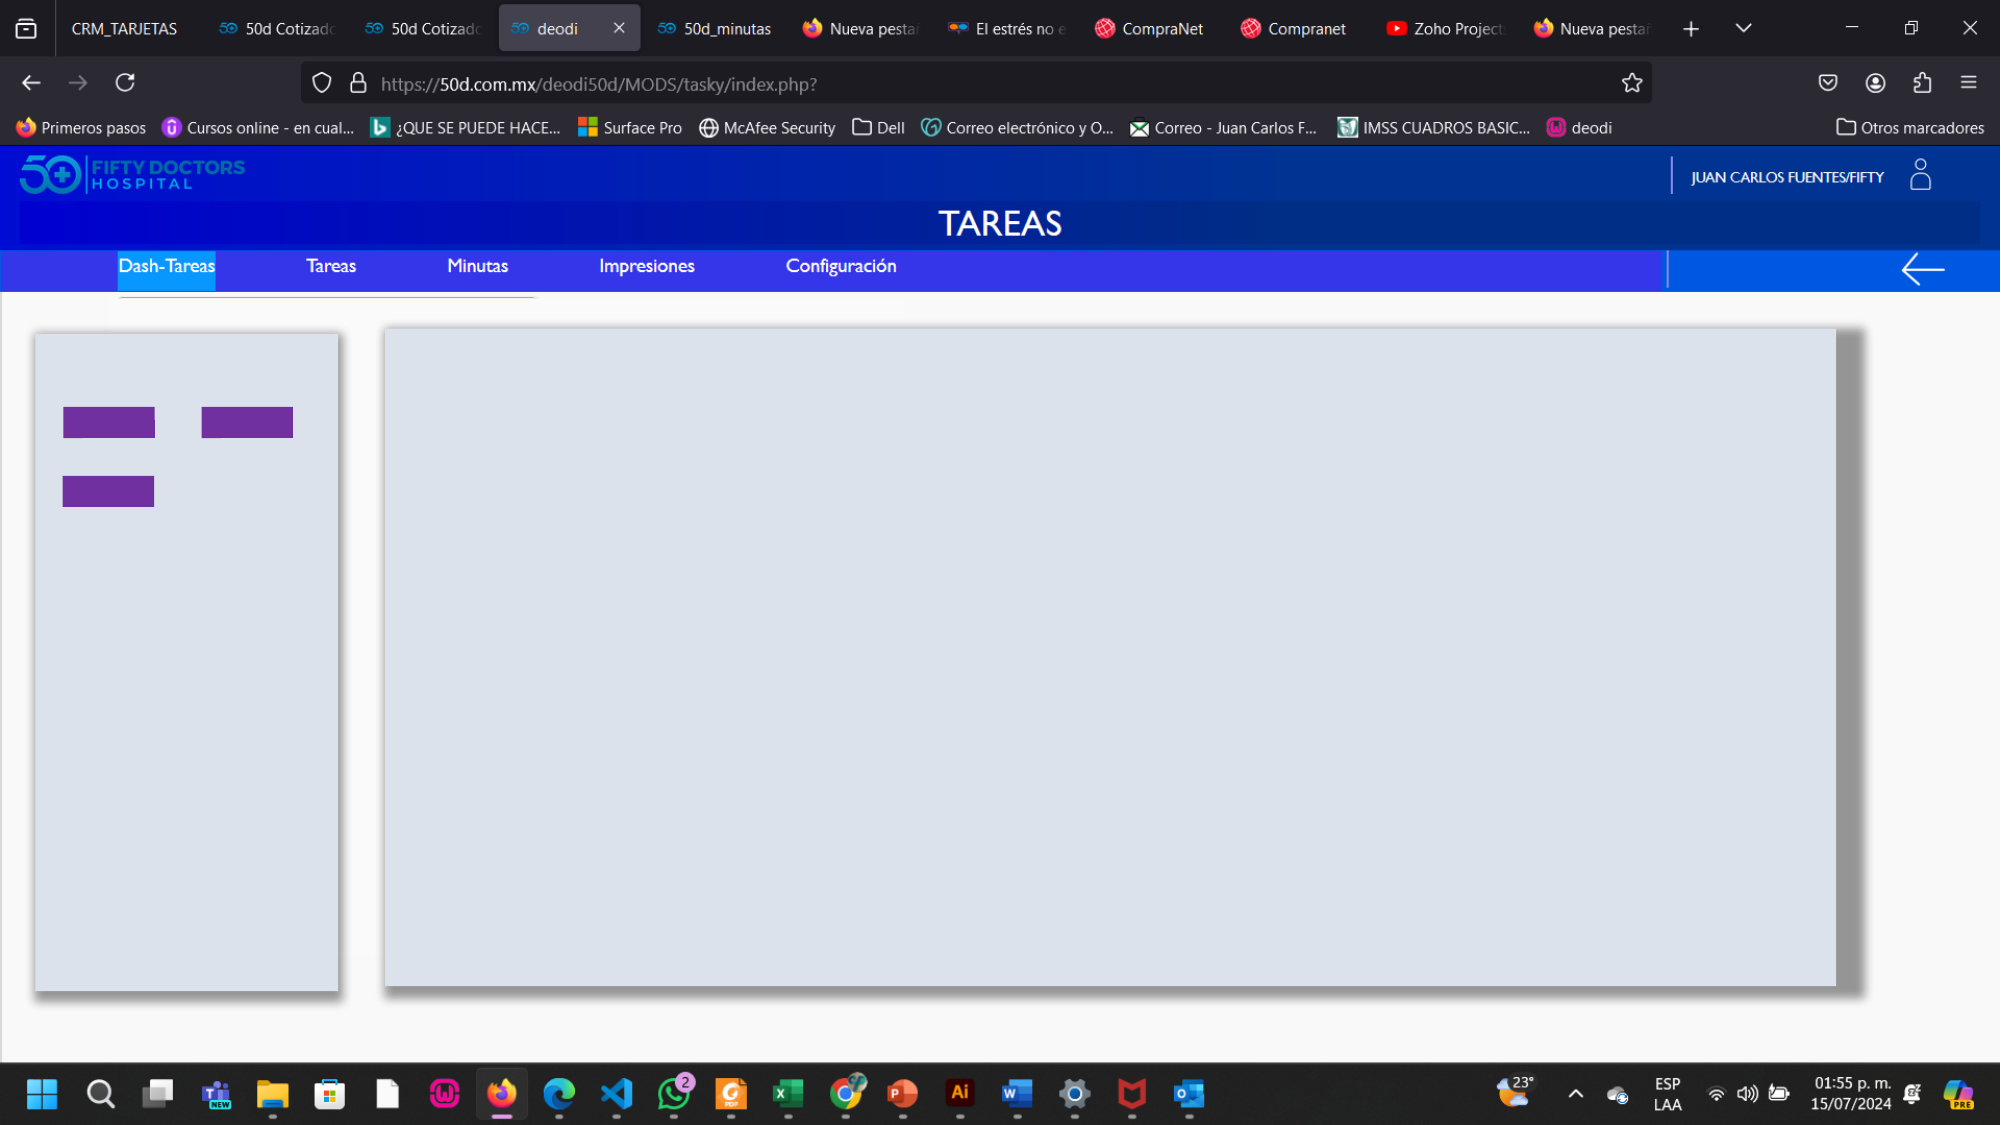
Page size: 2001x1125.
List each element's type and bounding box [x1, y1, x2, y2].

text_box [0, 0, 2000, 1125]
